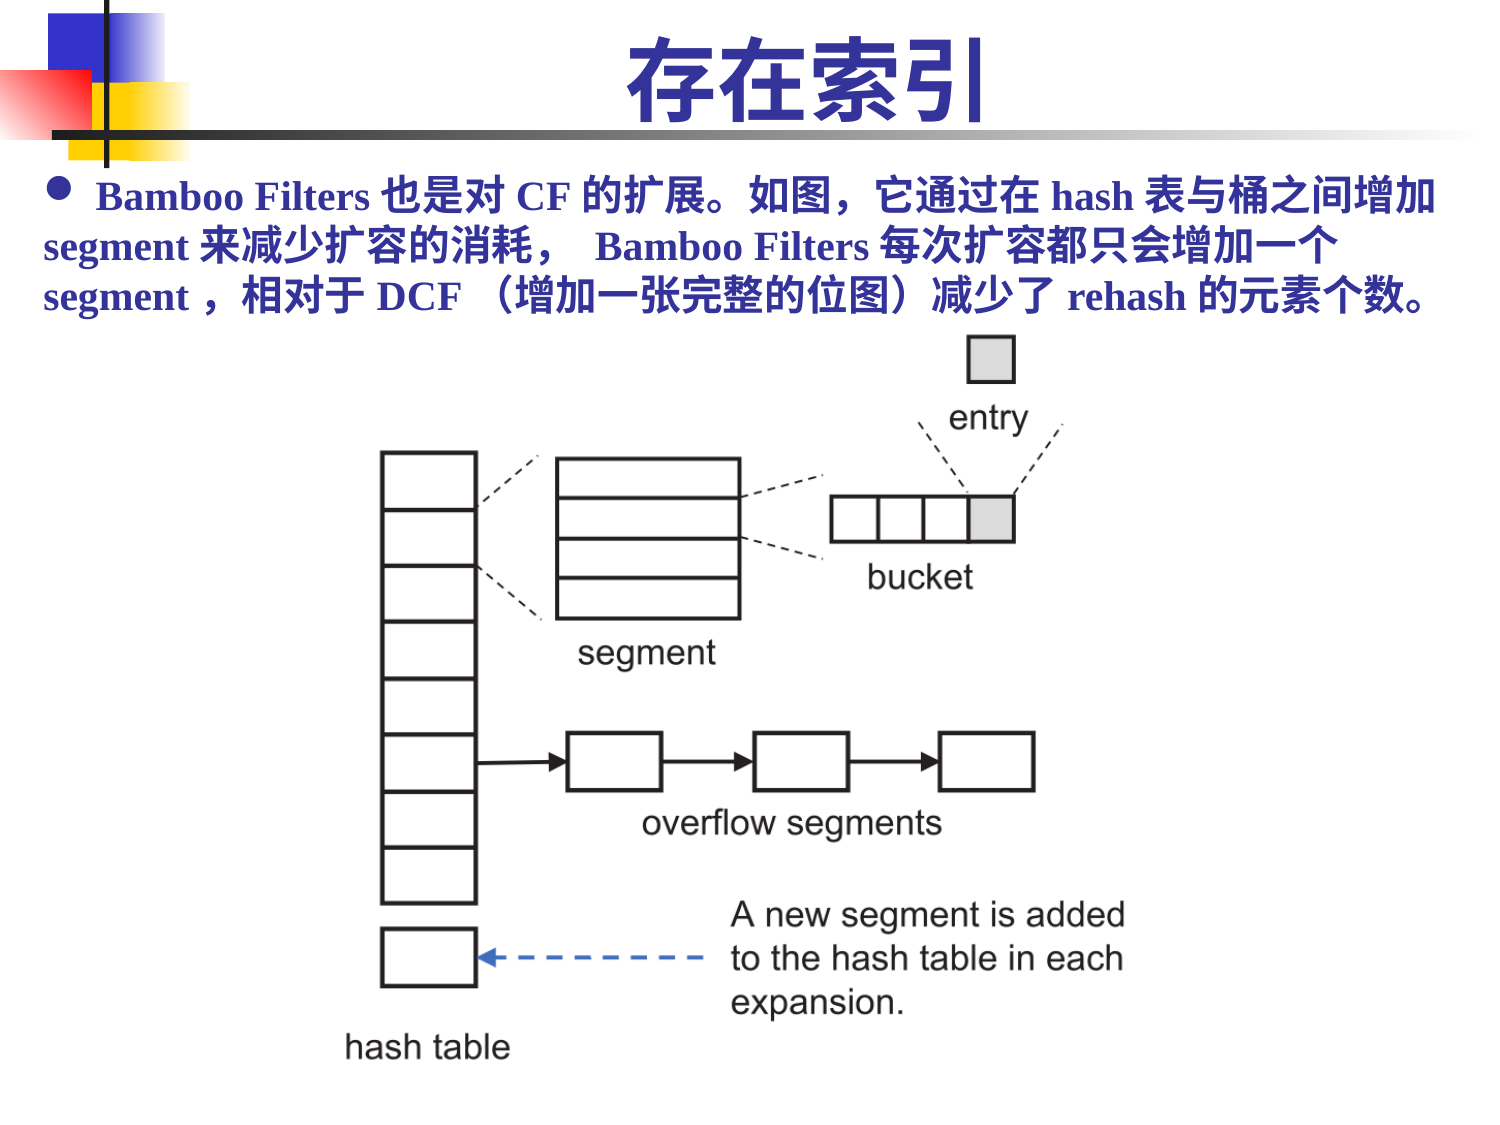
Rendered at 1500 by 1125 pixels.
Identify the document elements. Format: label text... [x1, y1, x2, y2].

title 存在索引 [147, 6, 1471, 142]
text_box Bamboo Filters也是对CF的扩展。如图，它通过在hash表与桶之间增加segment来减少扩容的消耗， Bamboo Filters每次扩容都只会增加一个segment，相对于DCF（增加一张完整的位图）减少了rehash的元素个数。 [28, 161, 1476, 327]
picture [336, 320, 1141, 1071]
